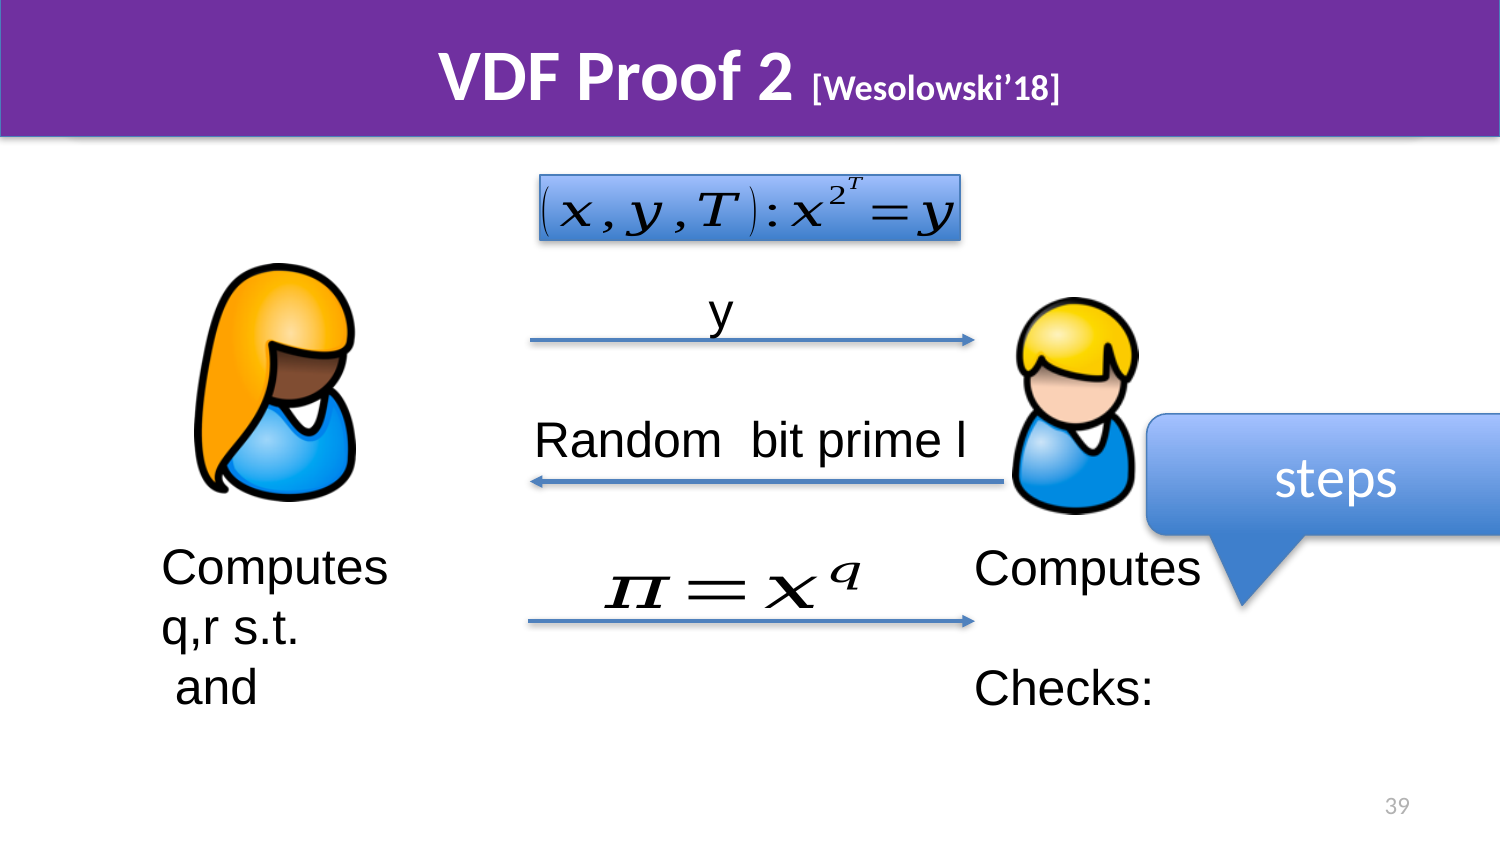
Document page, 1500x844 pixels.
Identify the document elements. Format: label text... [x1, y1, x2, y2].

slide_number 39 [1074, 782, 1425, 827]
title VDF Proof 2 [Wesolowski’18] [75, 20, 1425, 123]
picture [194, 262, 356, 502]
text_box y [693, 270, 768, 339]
picture [1011, 297, 1139, 516]
